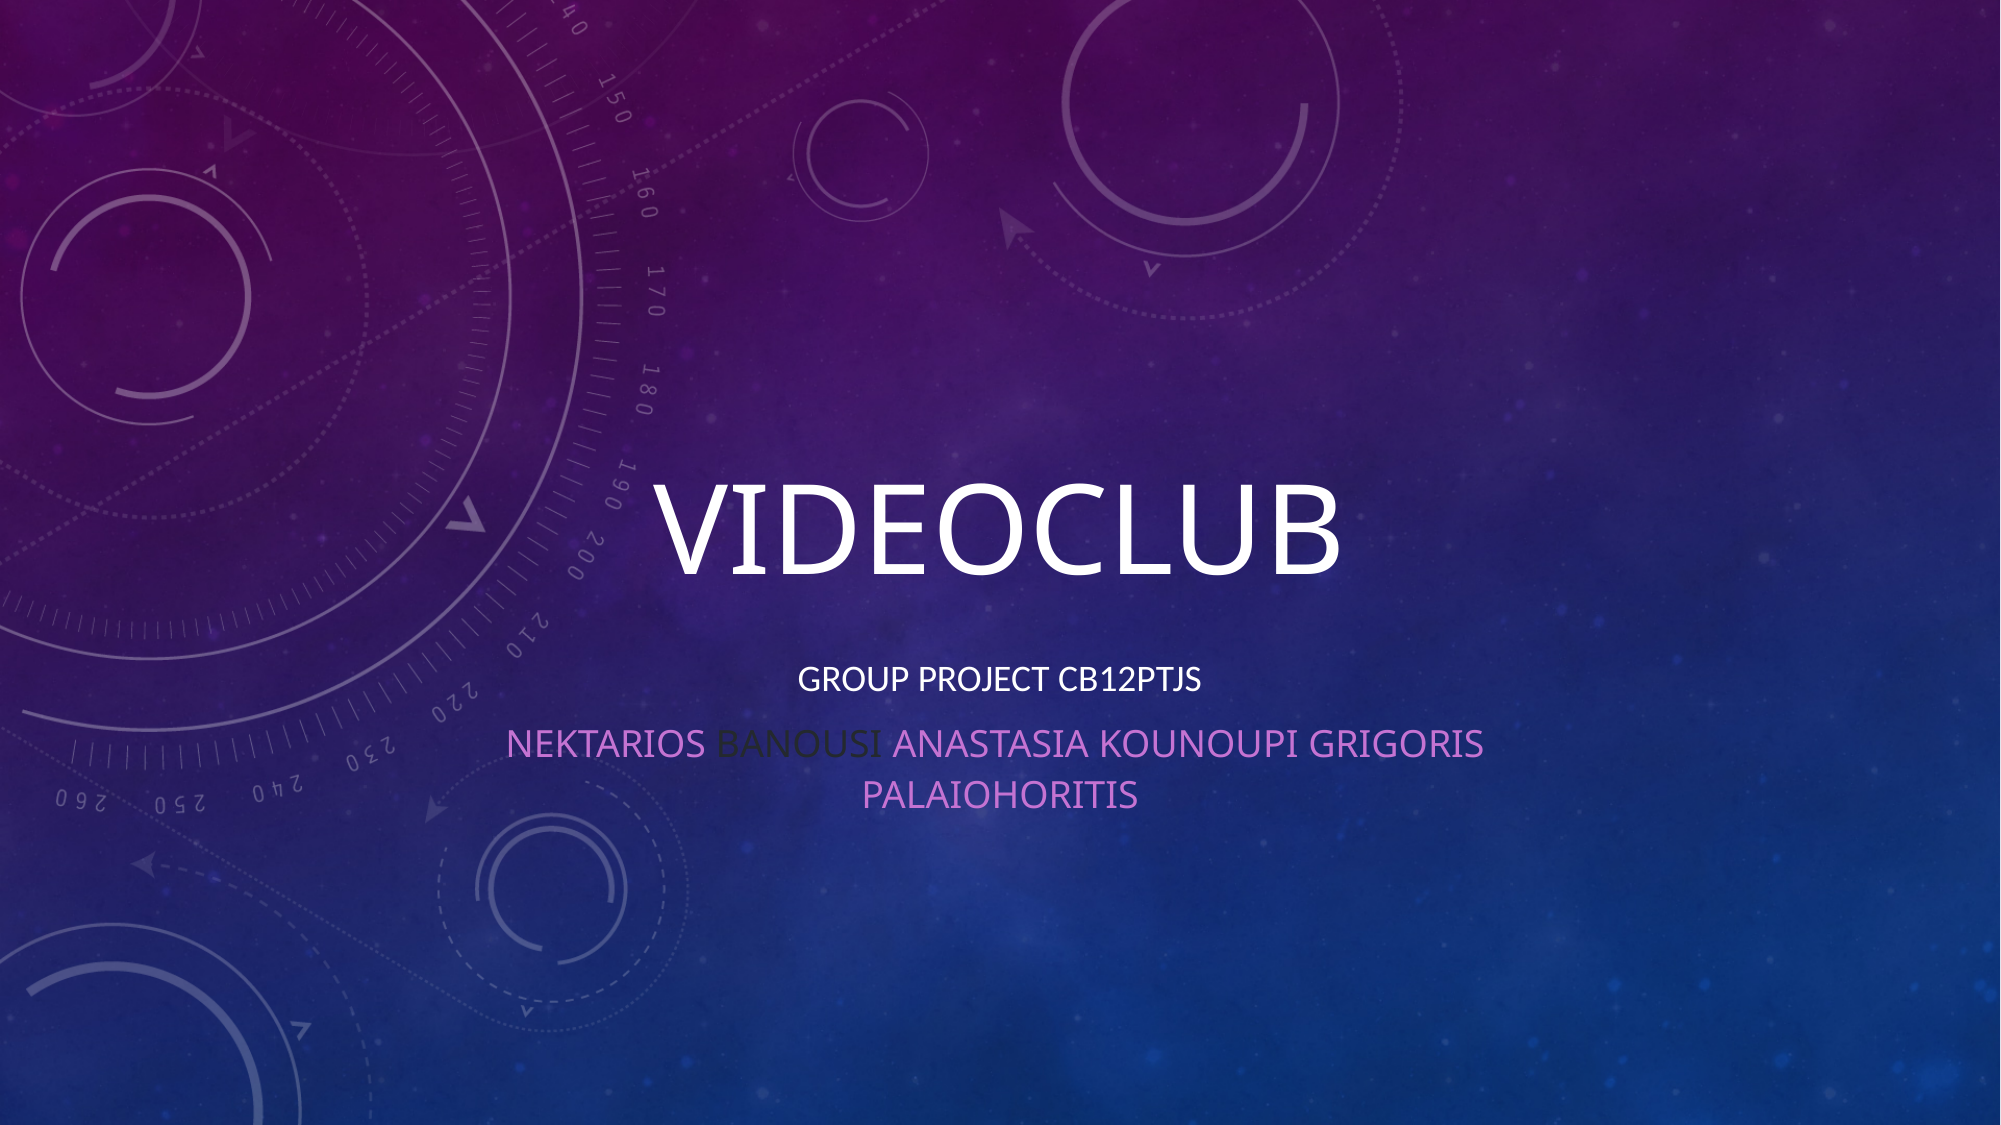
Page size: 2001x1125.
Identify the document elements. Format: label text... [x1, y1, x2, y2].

subtitle Group Project CB12PTJS Nektarios Banousi Anastasia Kounoupi Grigoris Palaiohoritis [409, 646, 1591, 850]
picture [0, 0, 2001, 1125]
title VIDEOCLUB [327, 222, 1673, 608]
